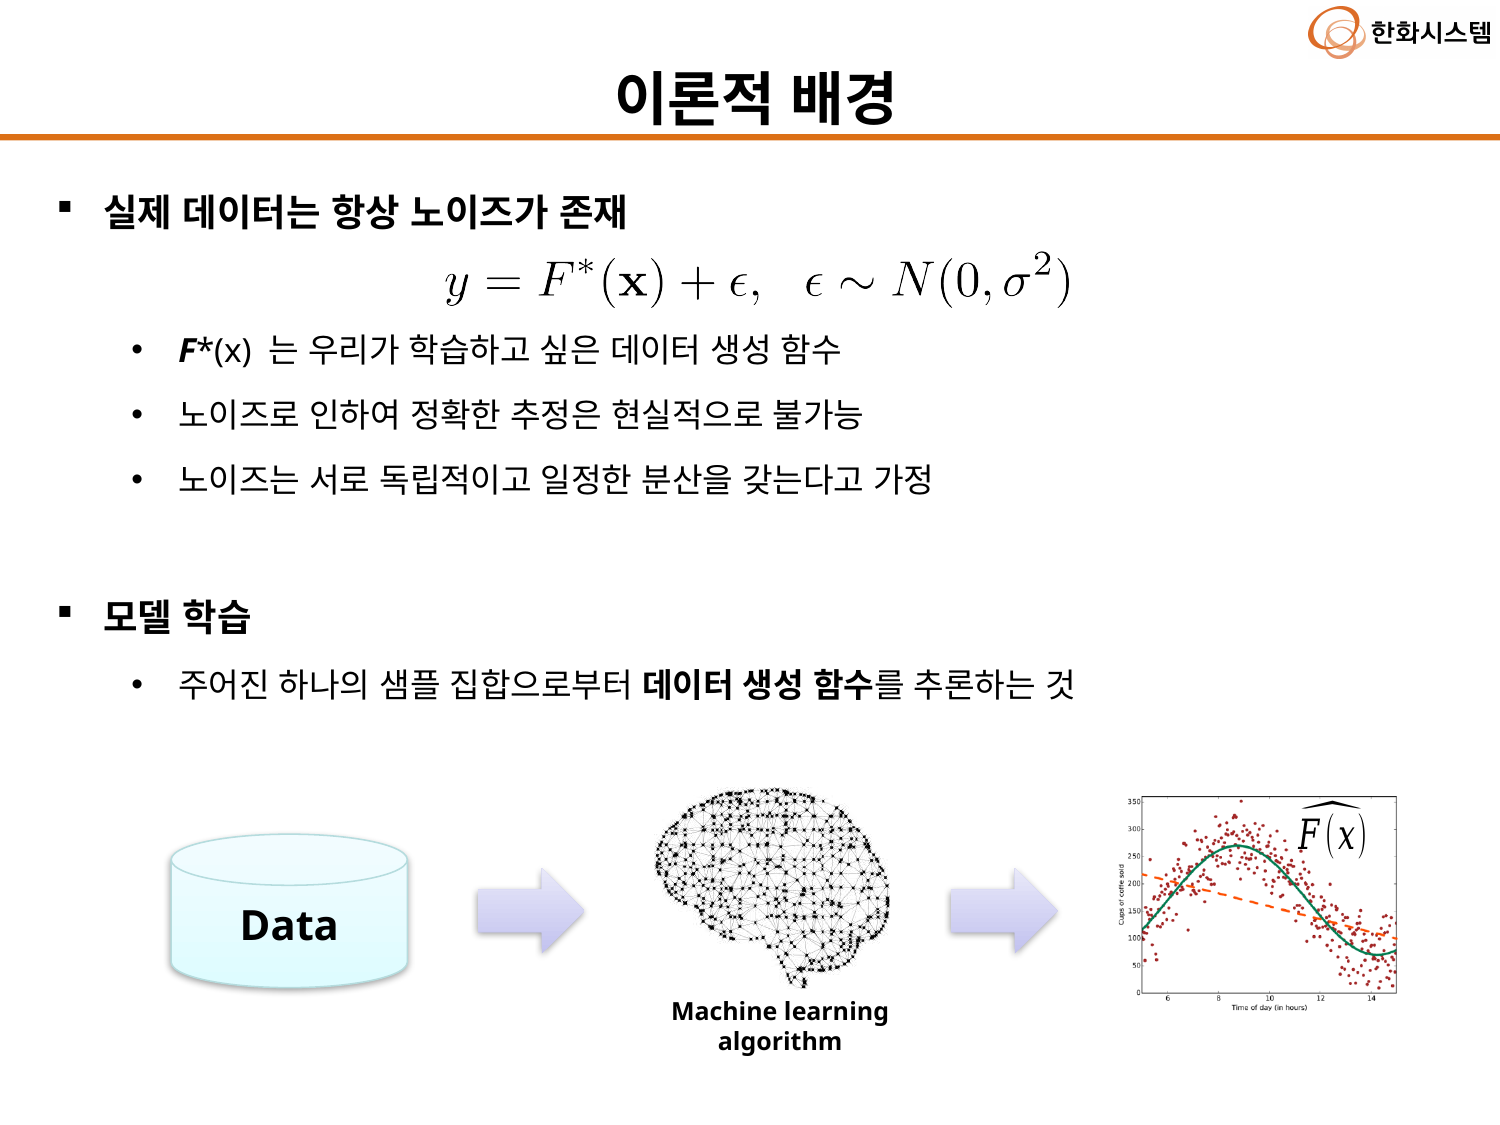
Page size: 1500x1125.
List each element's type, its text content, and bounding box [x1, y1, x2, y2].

text_box Data [170, 833, 409, 989]
picture [444, 251, 1070, 309]
text_box Machine learning algorithm [591, 987, 970, 1063]
text_box 실제 데이터는 항상 노이즈가 존재 F*(x) 는 우리가 학습하고 싶은 데이터 생성 함수 노이즈로 인하여 정확한 추정은 현실적으로 불가능 노이즈는 서로 독립적이고 일정한 분산을 갖는다고 가정 모델 학습 주어진 하나의 샘플 집합으로부터 데이터 생성 함수를 추론하는 것 [41, 181, 1484, 782]
text_box [477, 867, 586, 955]
picture [1118, 796, 1400, 1011]
text_box 이론적 배경 [64, 54, 1448, 140]
picture [653, 787, 891, 989]
picture [1308, 6, 1496, 59]
text_box [950, 867, 1059, 955]
